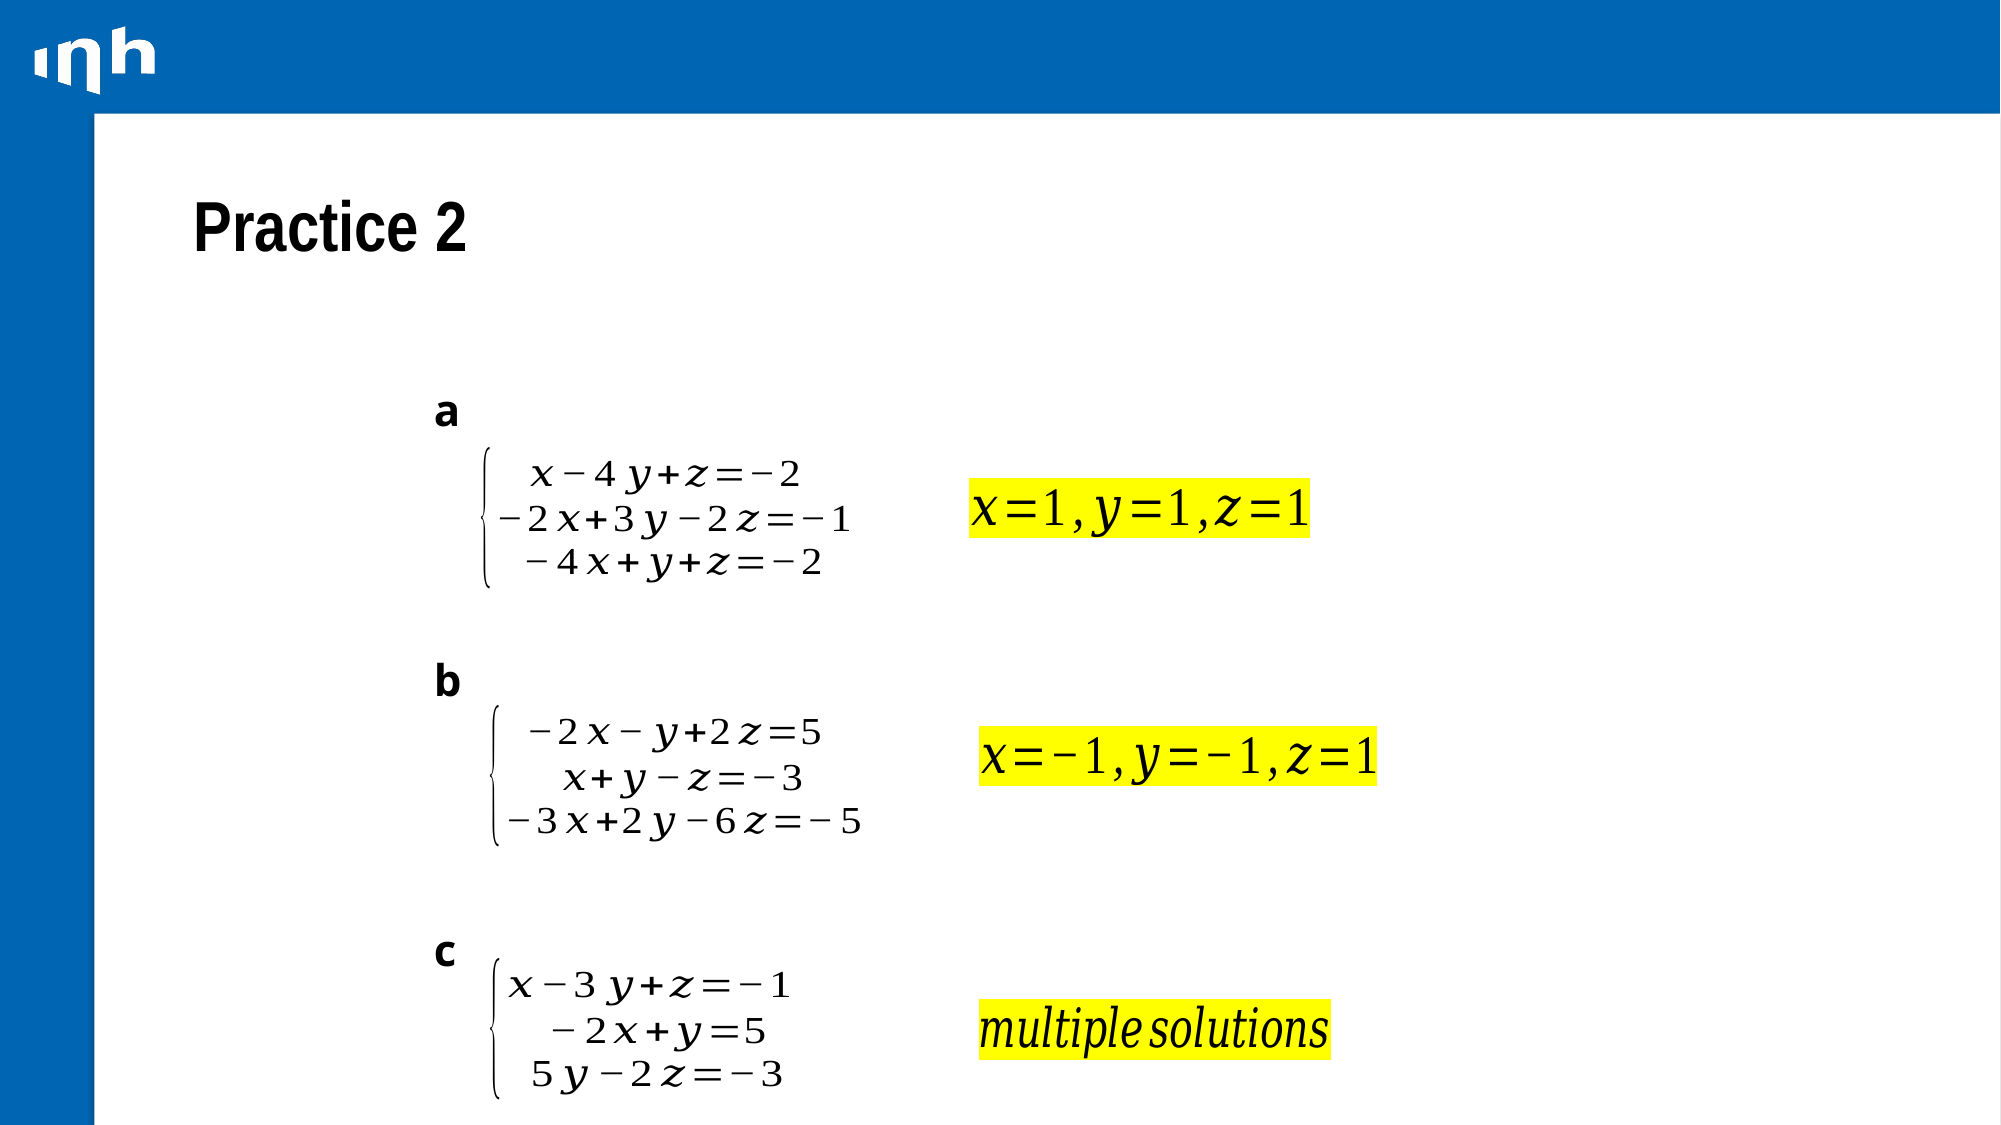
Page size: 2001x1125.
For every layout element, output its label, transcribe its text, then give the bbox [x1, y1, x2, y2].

title Practice 2 [178, 172, 1867, 276]
picture [23, 7, 166, 114]
list a b c [418, 375, 1600, 1096]
